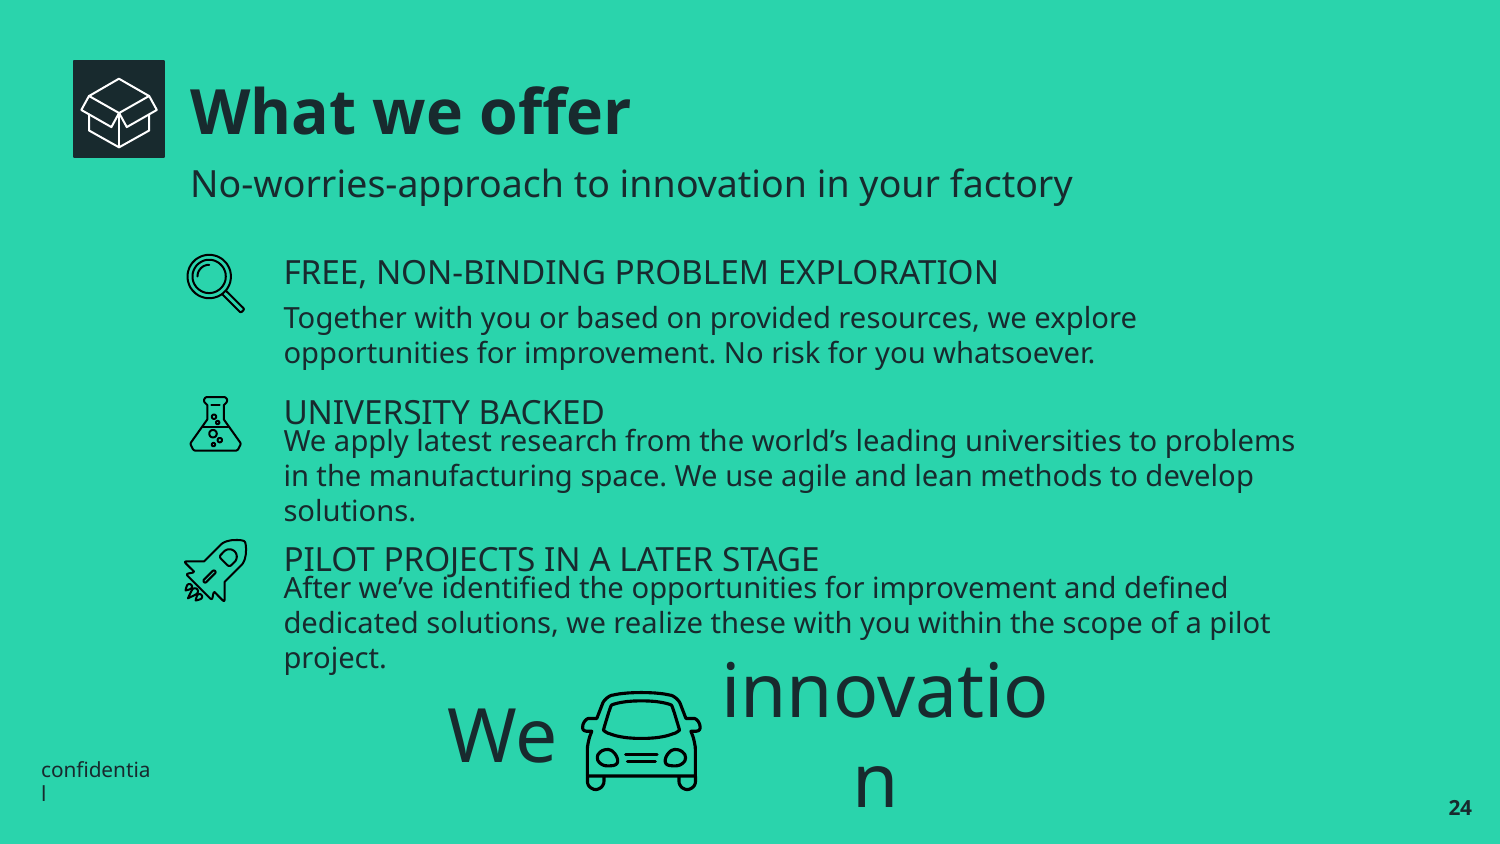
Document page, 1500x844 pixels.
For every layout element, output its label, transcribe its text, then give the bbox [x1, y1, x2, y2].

text_box FREE, NON-BINDING PROBLEM EXPLORATION [268, 242, 1185, 299]
text_box After we’ve identified the opportunities for improvement and defined dedicated solutions, we realize these with you within the scope of a pilot project. [268, 586, 1343, 657]
text_box UNIVERSITY BACKED [268, 376, 1185, 440]
text_box [74, 61, 165, 158]
text_box We [429, 697, 577, 768]
subtitle No-worries-approach to innovation in your factory [175, 145, 1436, 242]
text_box PILOT PROJECTS IN A LATER STAGE [268, 522, 1185, 586]
subtitle confidential [26, 741, 166, 820]
slide_number ‹#› [1397, 779, 1487, 844]
text_box innovation [704, 697, 1071, 768]
text_box Together with you or based on provided resources, we explore opportunities for improvement. No risk for you whatsoever. [268, 299, 1343, 370]
text_box We apply latest research from the world’s leading universities to problems in the manufacturing space. We use agile and lean methods to develop solutions. [268, 440, 1343, 511]
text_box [187, 254, 244, 313]
subtitle What we offer [175, 47, 1228, 145]
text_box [81, 78, 158, 148]
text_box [582, 692, 701, 790]
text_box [184, 539, 247, 602]
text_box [190, 396, 241, 451]
